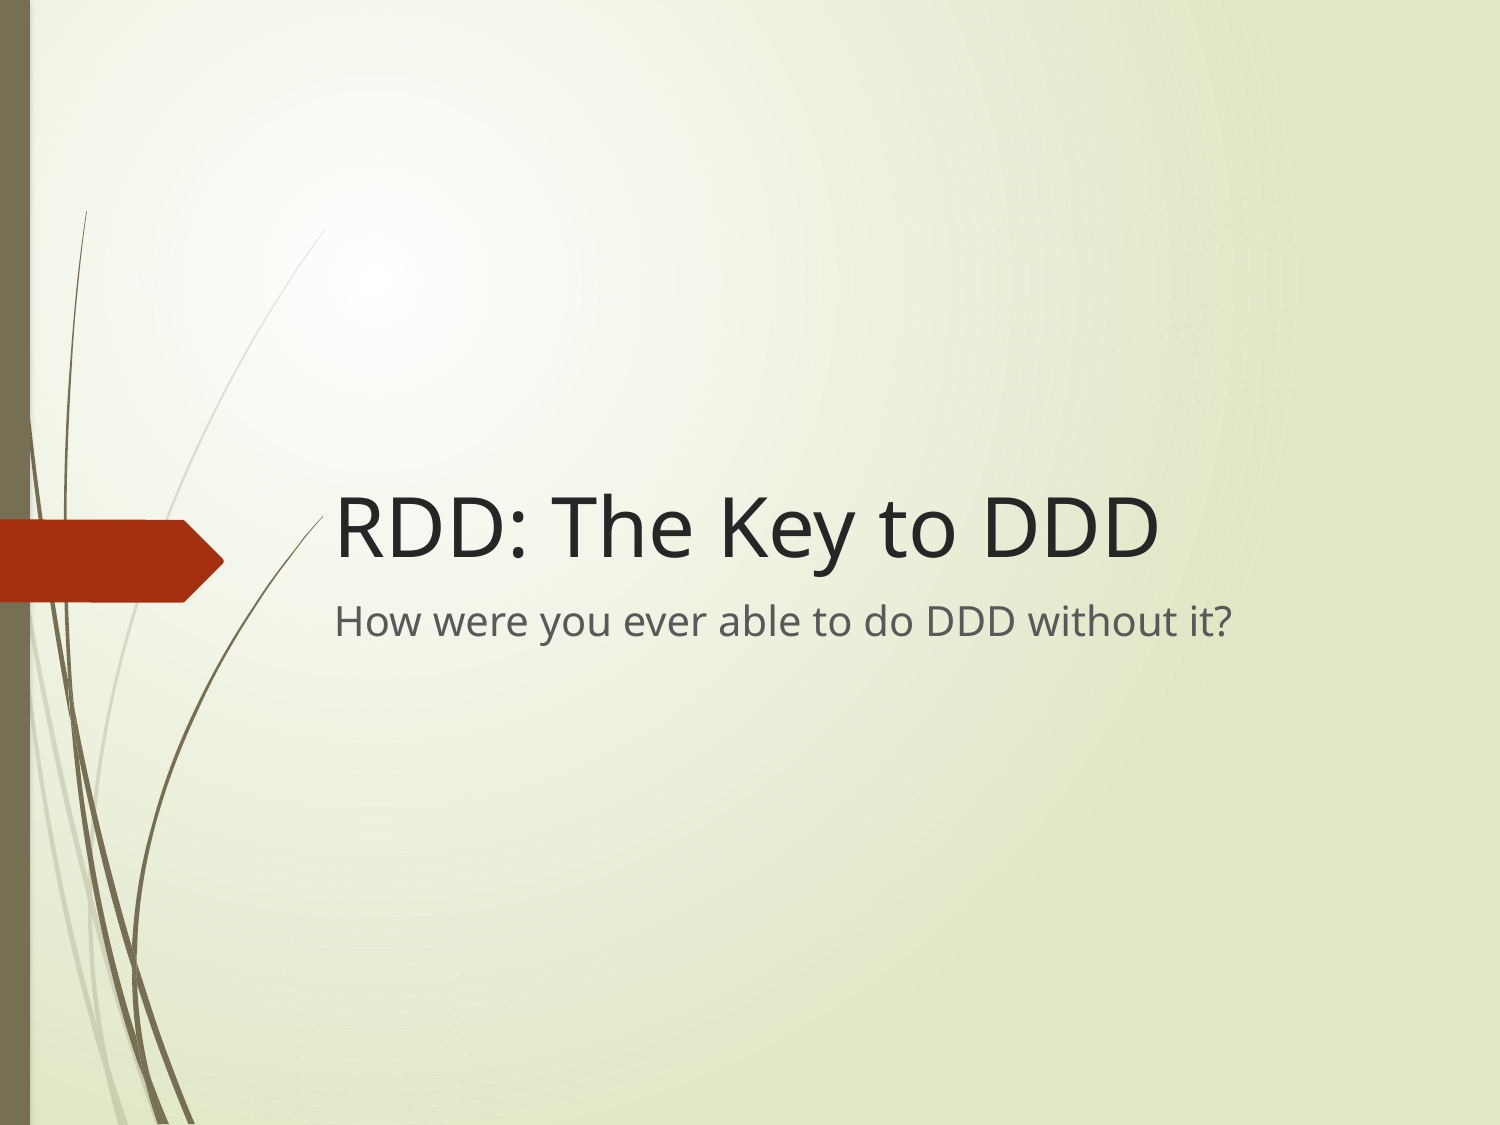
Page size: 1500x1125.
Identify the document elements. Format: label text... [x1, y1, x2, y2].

title RDD: The Key to DDD [318, 340, 1400, 582]
list How were you ever able to do DDD without it? [318, 587, 1400, 729]
